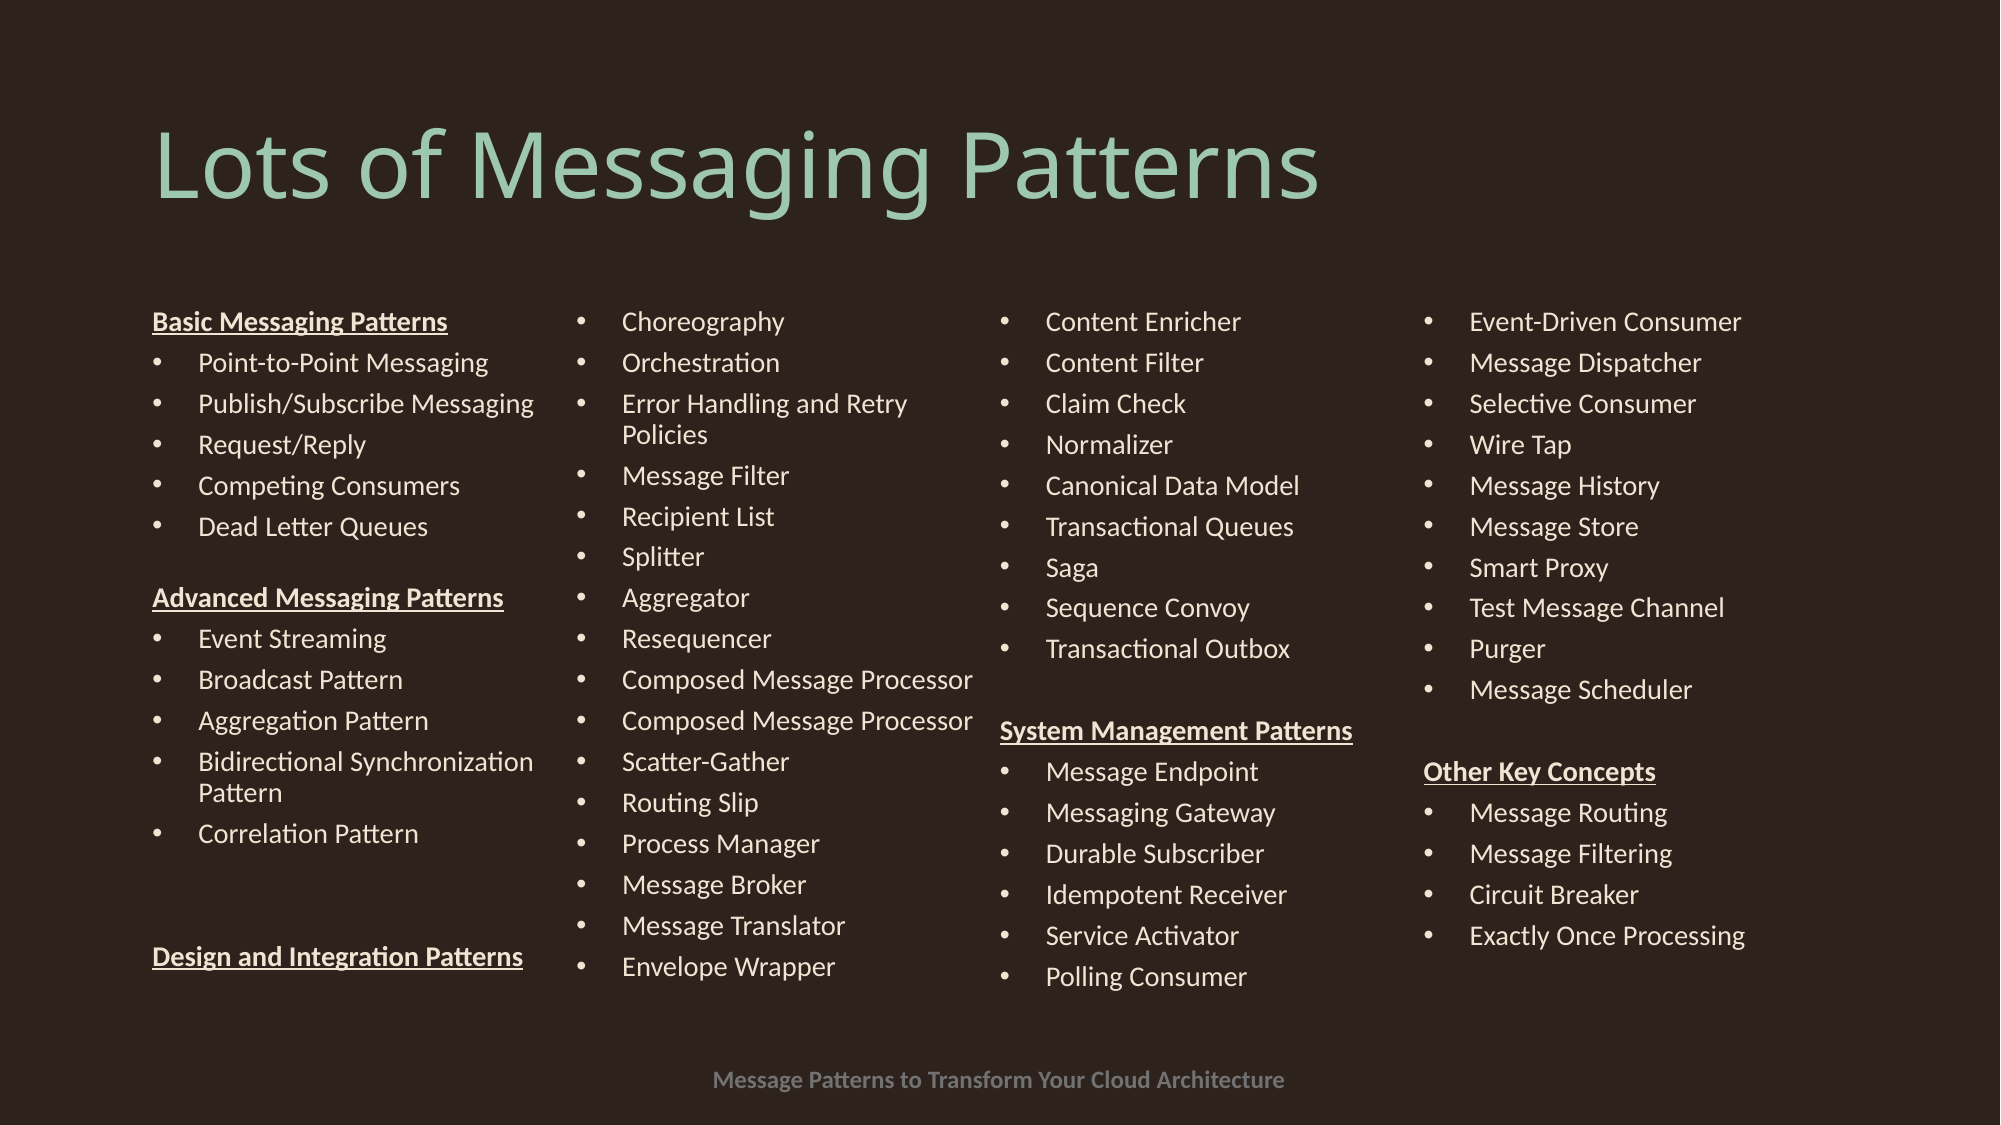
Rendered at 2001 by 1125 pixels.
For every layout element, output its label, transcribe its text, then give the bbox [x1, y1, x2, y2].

title Lots of Messaging Patterns [137, 59, 1863, 278]
list Basic Messaging Patterns Point-to-Point Messaging Publish/Subscribe Messaging Request/Reply Competing Consumers Dead Letter Queues Advanced Messaging Patterns Event Streaming Broadcast Pattern Aggregation Pattern Bidirectional Synchronization Pattern Correlation Pattern Design and Integration Patterns Choreography Orchestration Error Handling and Retry Policies Message Filter Recipient List Splitter Aggregator Resequencer Composed Message Processor Composed Message Processor Scatter-Gather Routing Slip Process Manager Message Broker Message Translator Envelope Wrapper Content Enricher Content Filter Claim Check Normalizer Canonical Data Model Transactional Queues Saga Sequence Convoy Transactional Outbox System Management Patterns Message Endpoint Messaging Gateway Durable Subscriber Idempotent Receiver Service Activator Polling Consumer Event-Driven Consumer Message Dispatcher Selective Consumer Wire Tap Message History Message Store Smart Proxy Test Message Channel Purger Message Scheduler Other Key Concepts Message Routing Message Filtering Circuit Breaker Exactly Once Processing [137, 299, 1863, 1014]
